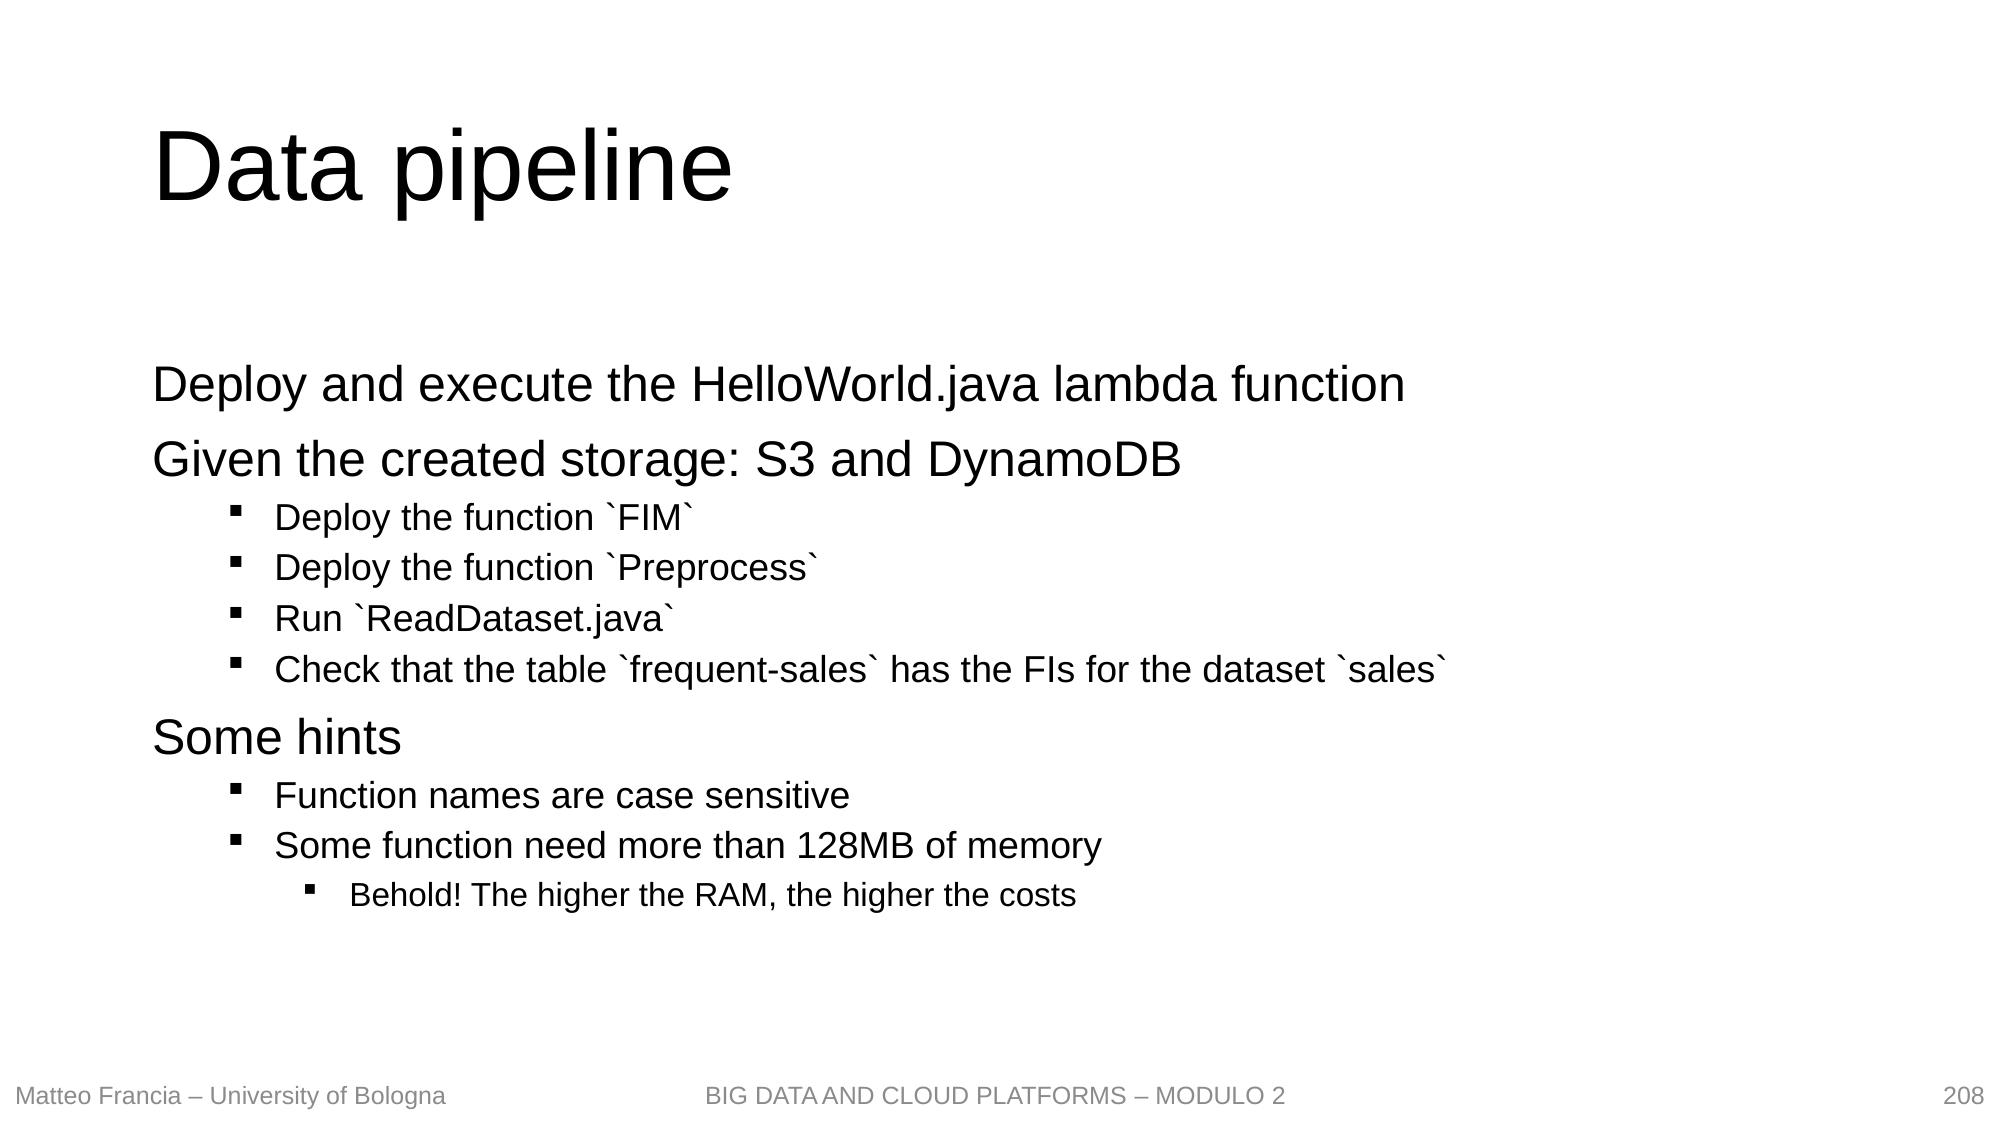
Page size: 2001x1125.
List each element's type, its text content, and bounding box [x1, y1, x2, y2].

slide_number 208 [1550, 1065, 2000, 1125]
list Deploy and execute the HelloWorld.java lambda function Given the created storage: S3 and DynamoDB Deploy the function `FIM` Deploy the function `Preprocess` Run `ReadDataset.java` Check that the table `frequent-sales` has the FIs for the dataset `sales` Some hints Function names are case sensitive Some function need more than 128MB of memory Behold! The higher the RAM, the higher the costs [137, 278, 1863, 993]
title Data pipeline [137, 59, 1863, 278]
footer Matteo Francia – University of Bologna [0, 1065, 466, 1125]
